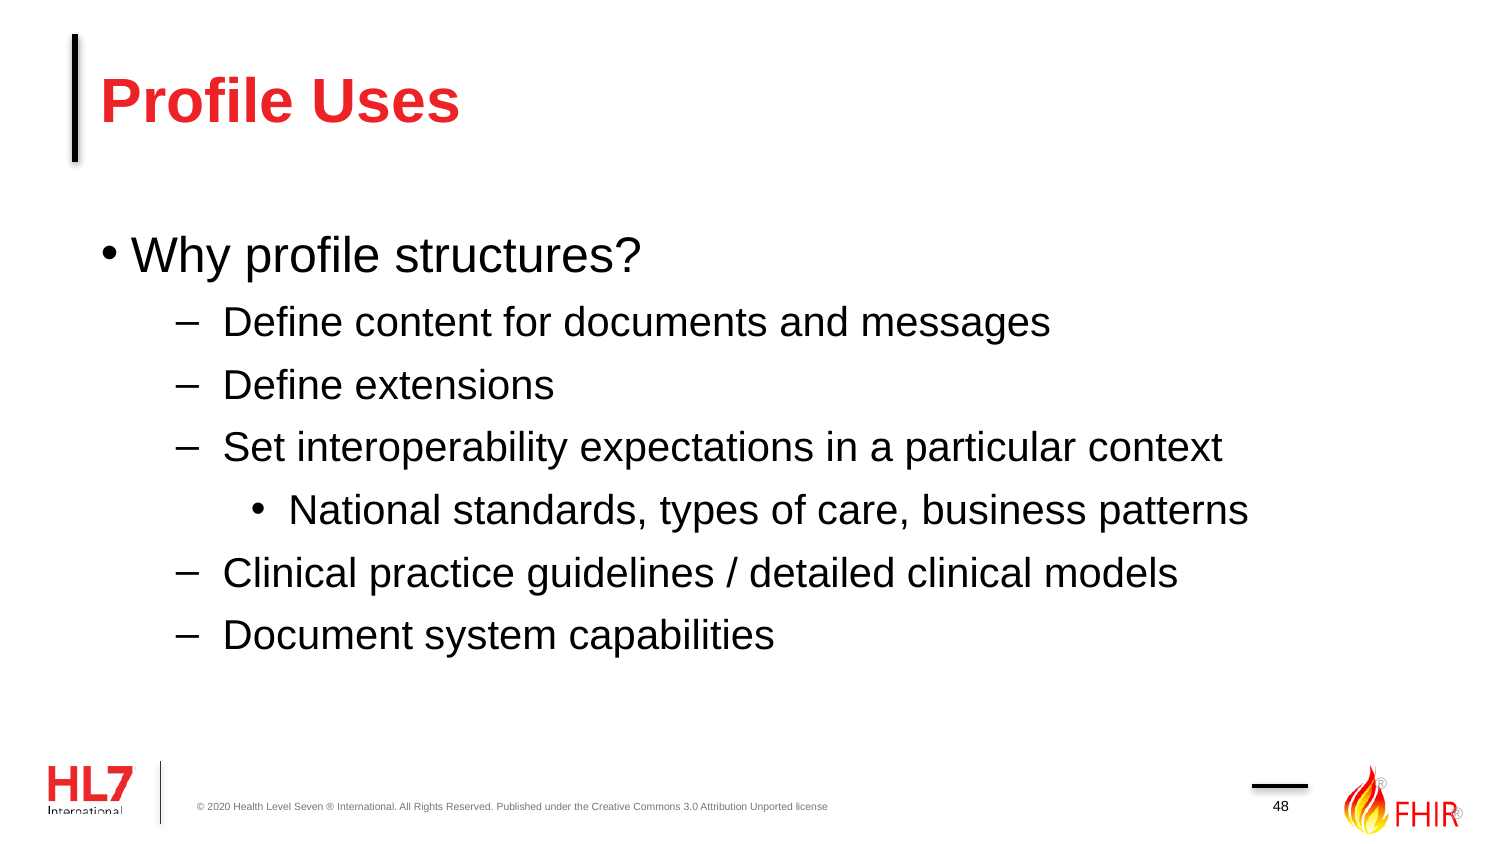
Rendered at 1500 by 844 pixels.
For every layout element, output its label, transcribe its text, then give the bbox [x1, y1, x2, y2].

picture [1339, 760, 1463, 837]
title Profile Uses [100, 33, 1451, 163]
footer © 2020 Health Level Seven ® International. All Rights Reserved. Published under the Creative Commons 3.0 Attribution Unported license [196, 786, 941, 813]
slide_number 48 [1258, 786, 1304, 814]
list Why profile structures? Define content for documents and messages Define extensions Set interoperability expectations in a particular context National standards, types of care, business patterns Clinical practice guidelines / detailed clinical models Document system capabilities [100, 222, 1451, 731]
